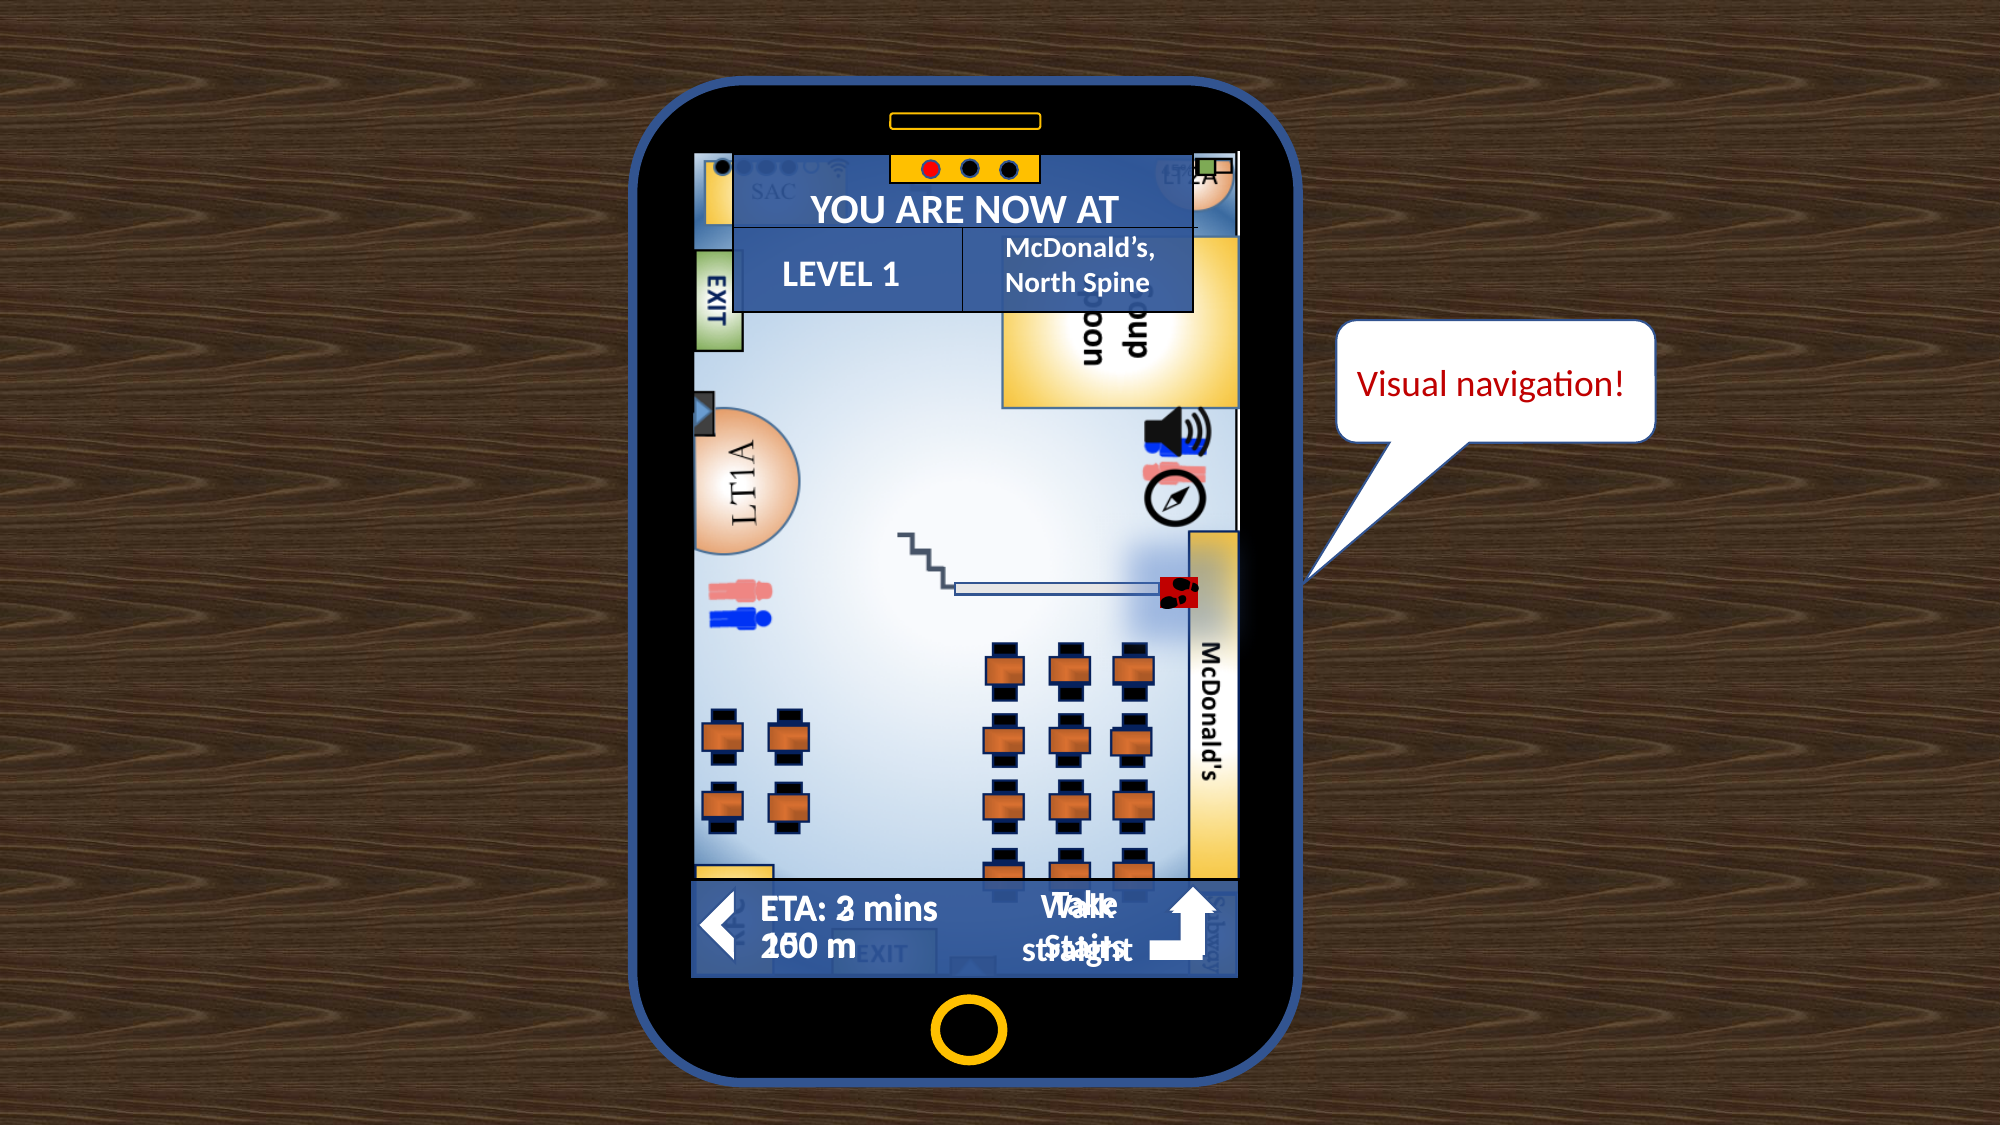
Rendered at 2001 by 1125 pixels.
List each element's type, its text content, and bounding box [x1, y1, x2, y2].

text_box [889, 112, 1042, 130]
text_box [689, 878, 1240, 980]
text_box [631, 79, 1300, 1084]
text_box Visual navigation! [1302, 319, 1657, 585]
picture [0, 0, 2000, 1125]
text_box [934, 998, 1004, 1062]
